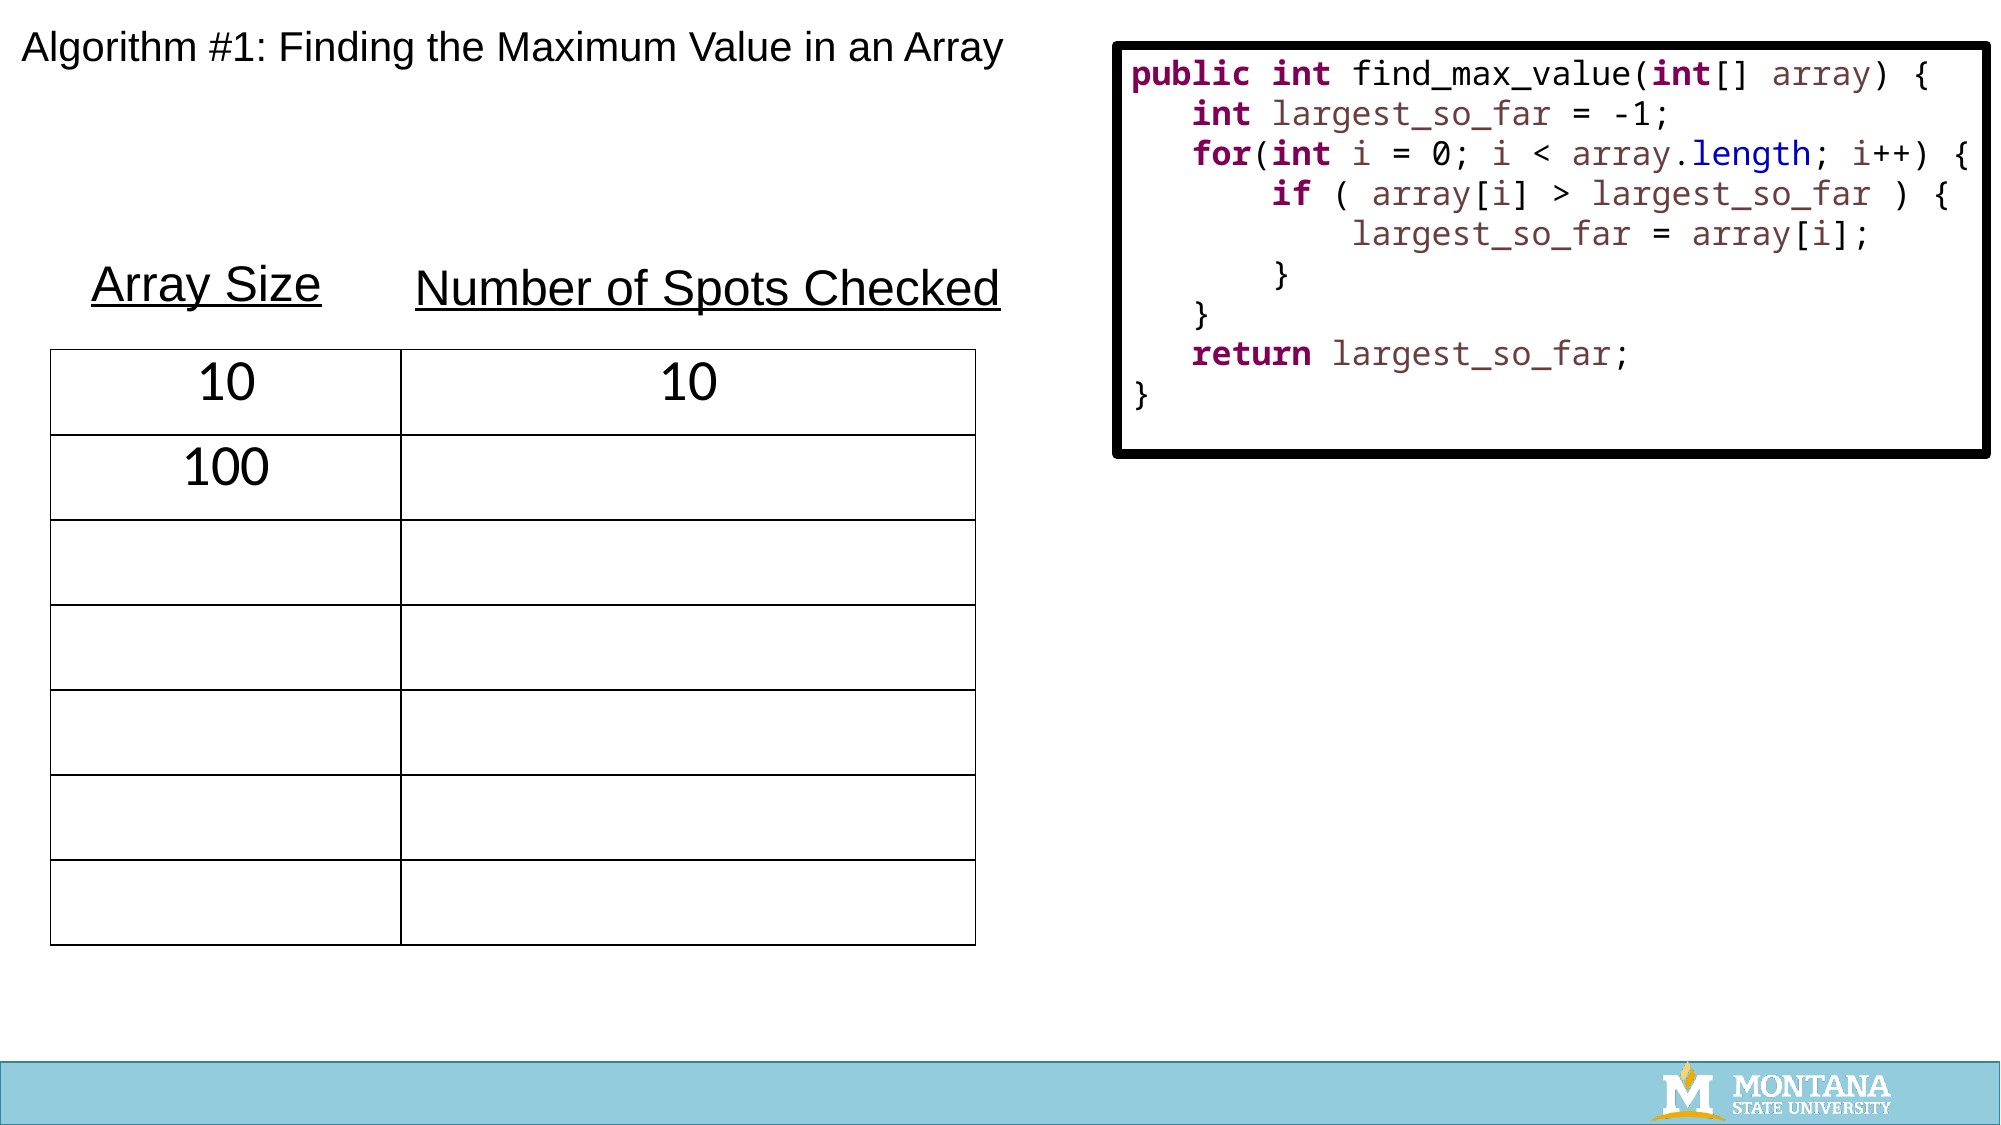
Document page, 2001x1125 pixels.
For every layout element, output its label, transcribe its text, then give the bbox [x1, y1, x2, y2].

table_cell [51, 691, 400, 774]
table_cell [402, 776, 975, 859]
table_cell [51, 606, 400, 689]
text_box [1892, 1060, 2000, 1125]
table_cell 100 [51, 436, 400, 519]
text_box Number of Spots Checked [399, 247, 1037, 323]
table_cell [402, 521, 975, 604]
table_cell [402, 861, 975, 944]
text_box public int find_max_value(int[] array) { int largest_so_far = -1; for(int i = 0; i < array.length; i++) { if ( array[i] > largest_so_far ) { largest_so_far = array[i]; } } return largest_so_far; } [1116, 45, 1987, 455]
picture [1649, 1060, 1892, 1122]
table_header 10 [51, 350, 400, 434]
table_cell [51, 776, 400, 859]
table_cell [402, 606, 975, 689]
table_cell [51, 861, 400, 944]
table_cell [402, 436, 975, 519]
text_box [0, 1060, 1647, 1125]
text_box Array Size [76, 243, 337, 319]
table_cell [51, 521, 400, 604]
text_box Algorithm #1: Finding the Maximum Value in an Array [6, 12, 1020, 78]
table_cell [402, 691, 975, 774]
table_header 10 [402, 350, 975, 434]
